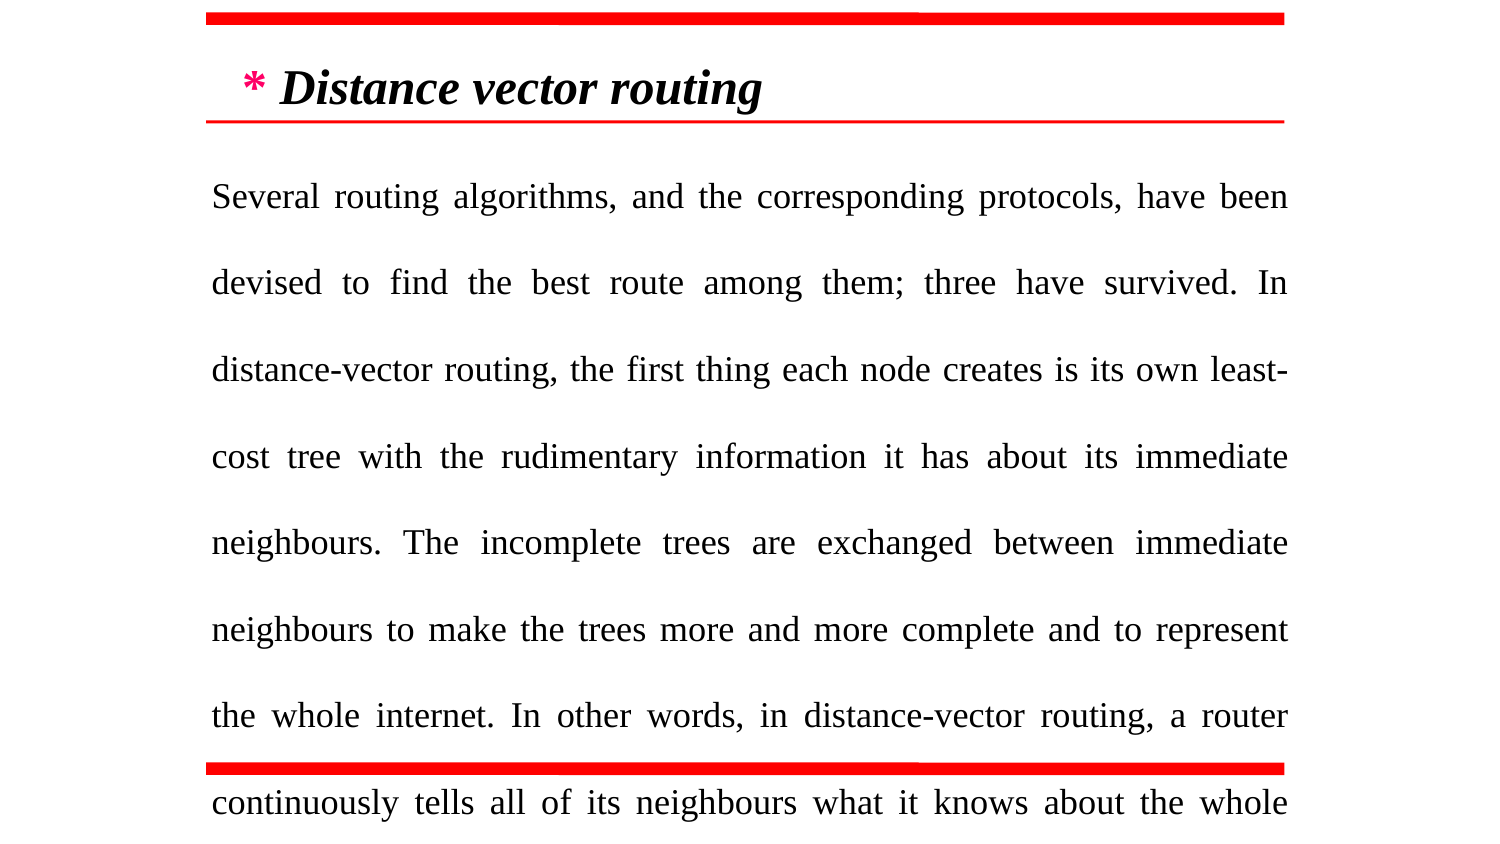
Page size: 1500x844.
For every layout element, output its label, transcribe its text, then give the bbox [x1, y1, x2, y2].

text_box Several routing algorithms, and the corresponding protocols, have been devised to find the best route among them; three have survived. In distance-vector routing, the first thing each node creates is its own least-cost tree with the rudimentary information it has about its immediate neighbours. The incomplete trees are exchanged between immediate neighbours to make the trees more and more complete and to represent the whole internet. In other words, in distance-vector routing, a router continuously tells all of its neighbours what it knows about the whole internet. The protocol that implements distance-vector routing is called Routing Information Protocol (RIP). [196, 121, 1304, 844]
text_box * Distance vector routing [227, 46, 779, 121]
